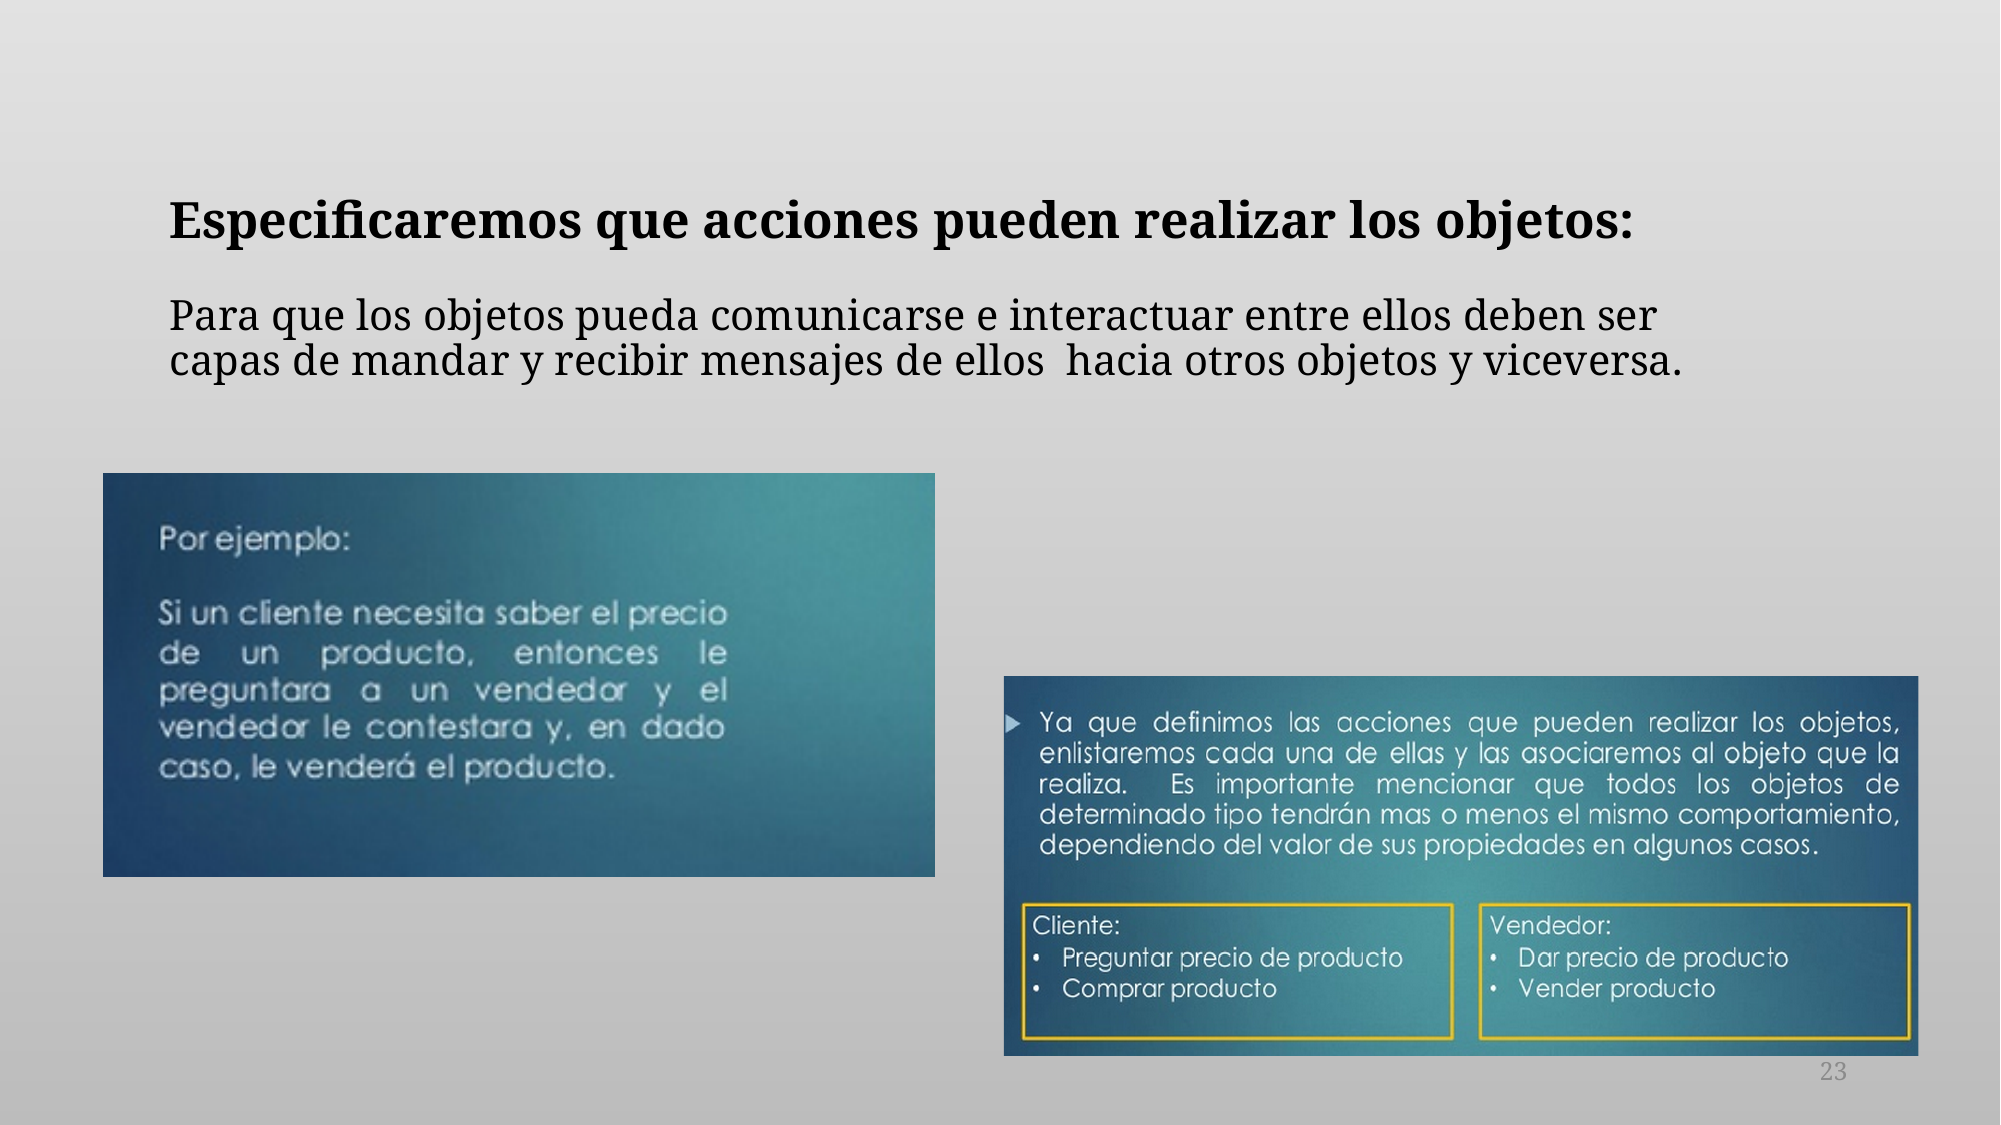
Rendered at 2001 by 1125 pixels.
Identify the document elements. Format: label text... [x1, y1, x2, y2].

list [103, 472, 935, 877]
title Especificaremos que acciones pueden realizar los objetos: Para que los objetos pueda comunicarse e interactuar entre ellos deben ser capas de mandar y recibir mensajes de ellos hacia otros objetos y viceversa. [154, 172, 1756, 407]
picture [1003, 676, 1919, 1056]
slide_number 23 [1412, 1056, 1863, 1103]
